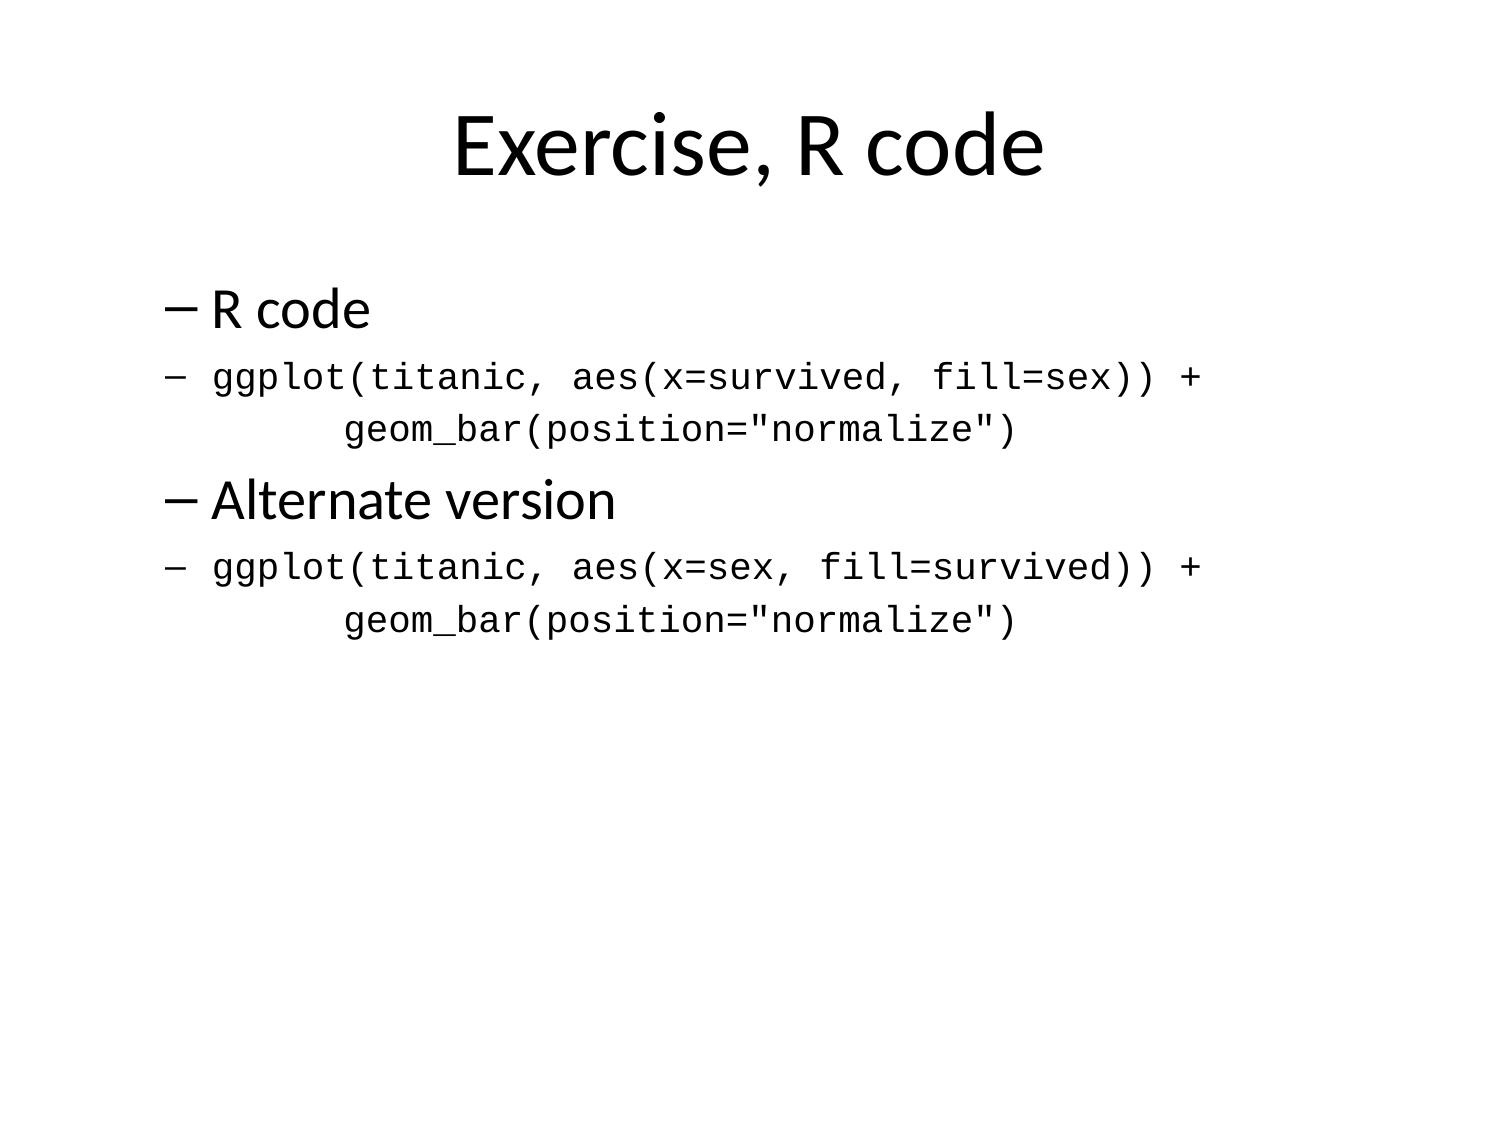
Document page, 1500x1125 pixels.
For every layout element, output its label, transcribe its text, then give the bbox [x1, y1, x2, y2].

title Exercise, R code [75, 45, 1425, 233]
list R code ggplot(titanic, aes(x=survived, fill=sex)) + geom_bar(position="normalize") Alternate version ggplot(titanic, aes(x=sex, fill=survived)) + geom_bar(position="normalize") [75, 262, 1425, 1005]
